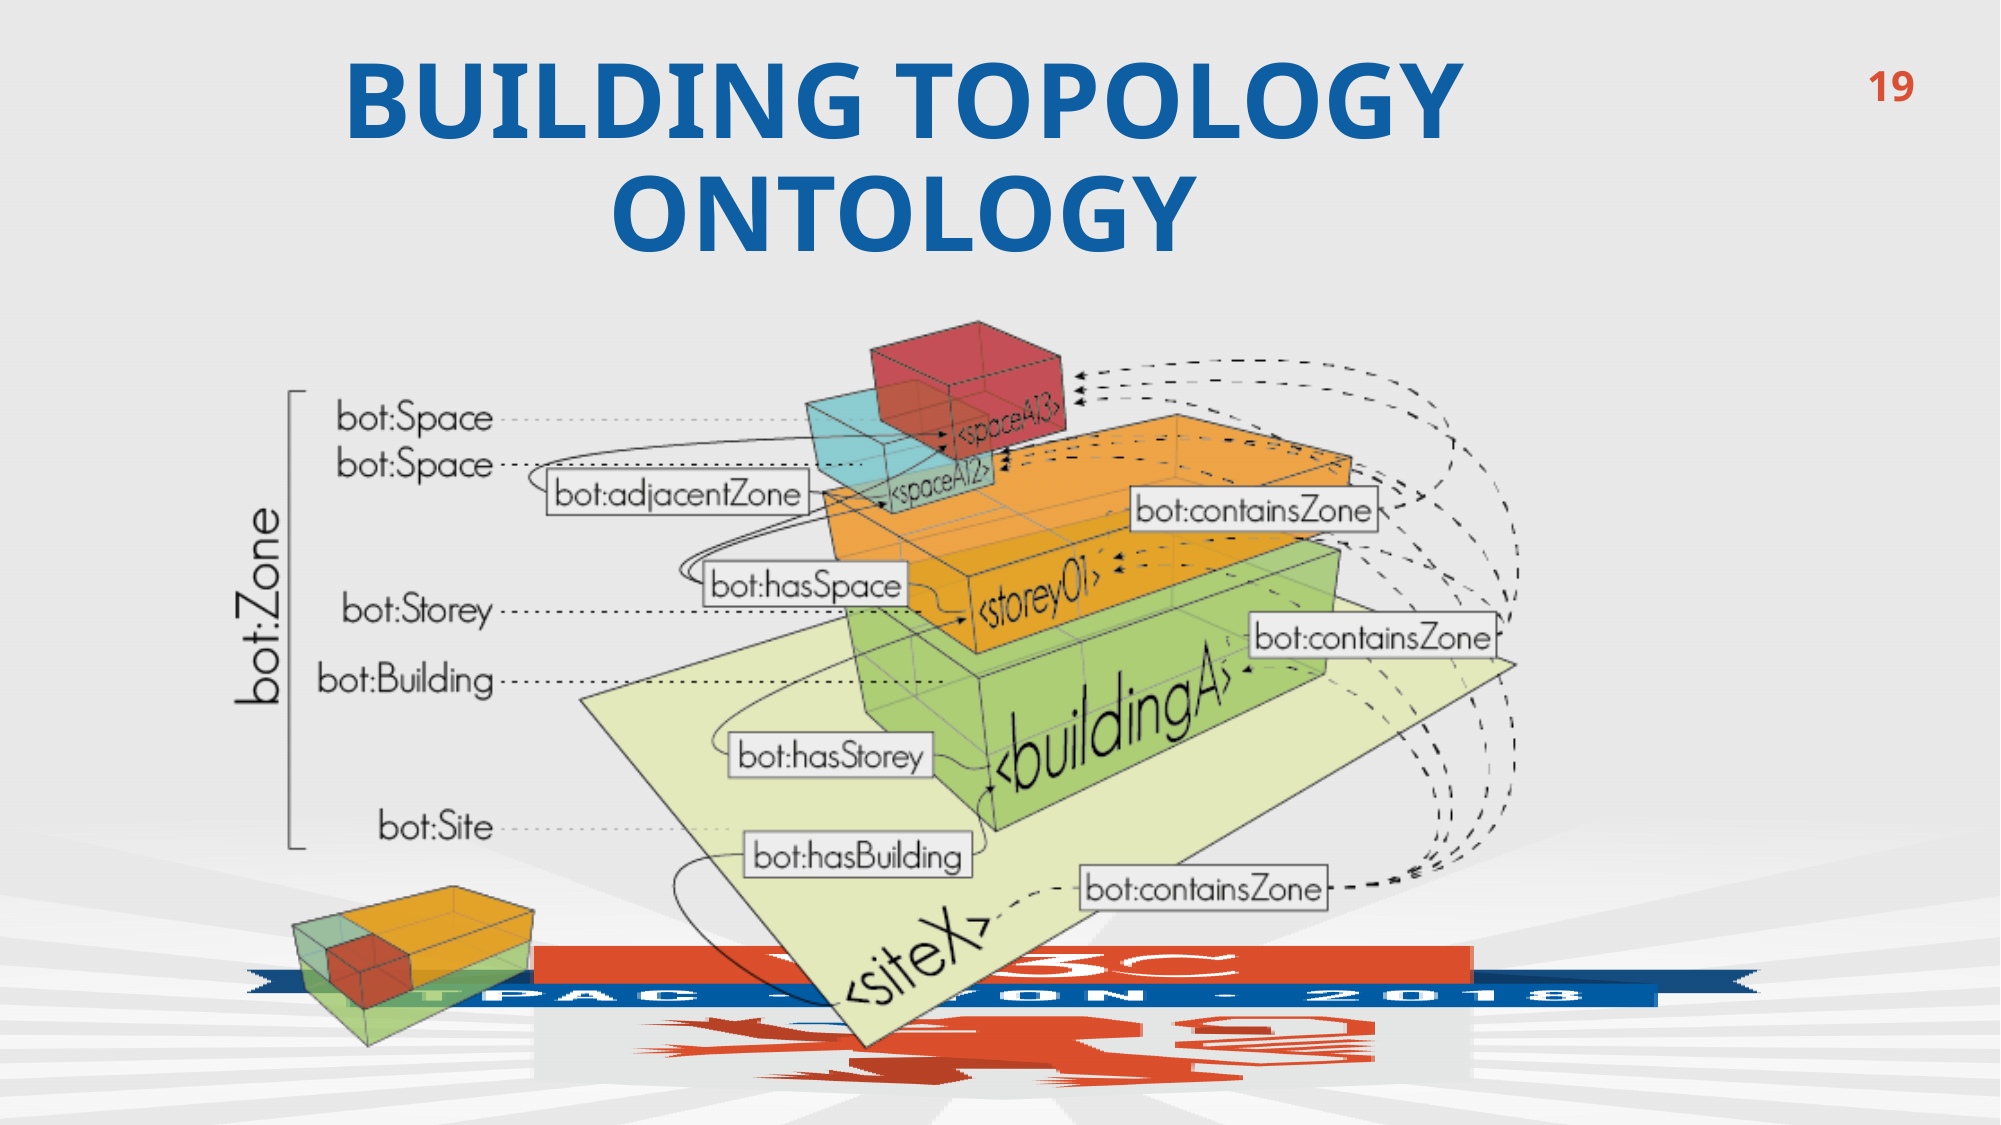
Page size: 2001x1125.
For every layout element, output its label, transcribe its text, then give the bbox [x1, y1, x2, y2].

picture [0, 0, 2001, 1125]
slide_number 19 [1839, 51, 1943, 126]
title Building topology ontology [40, 52, 1766, 271]
